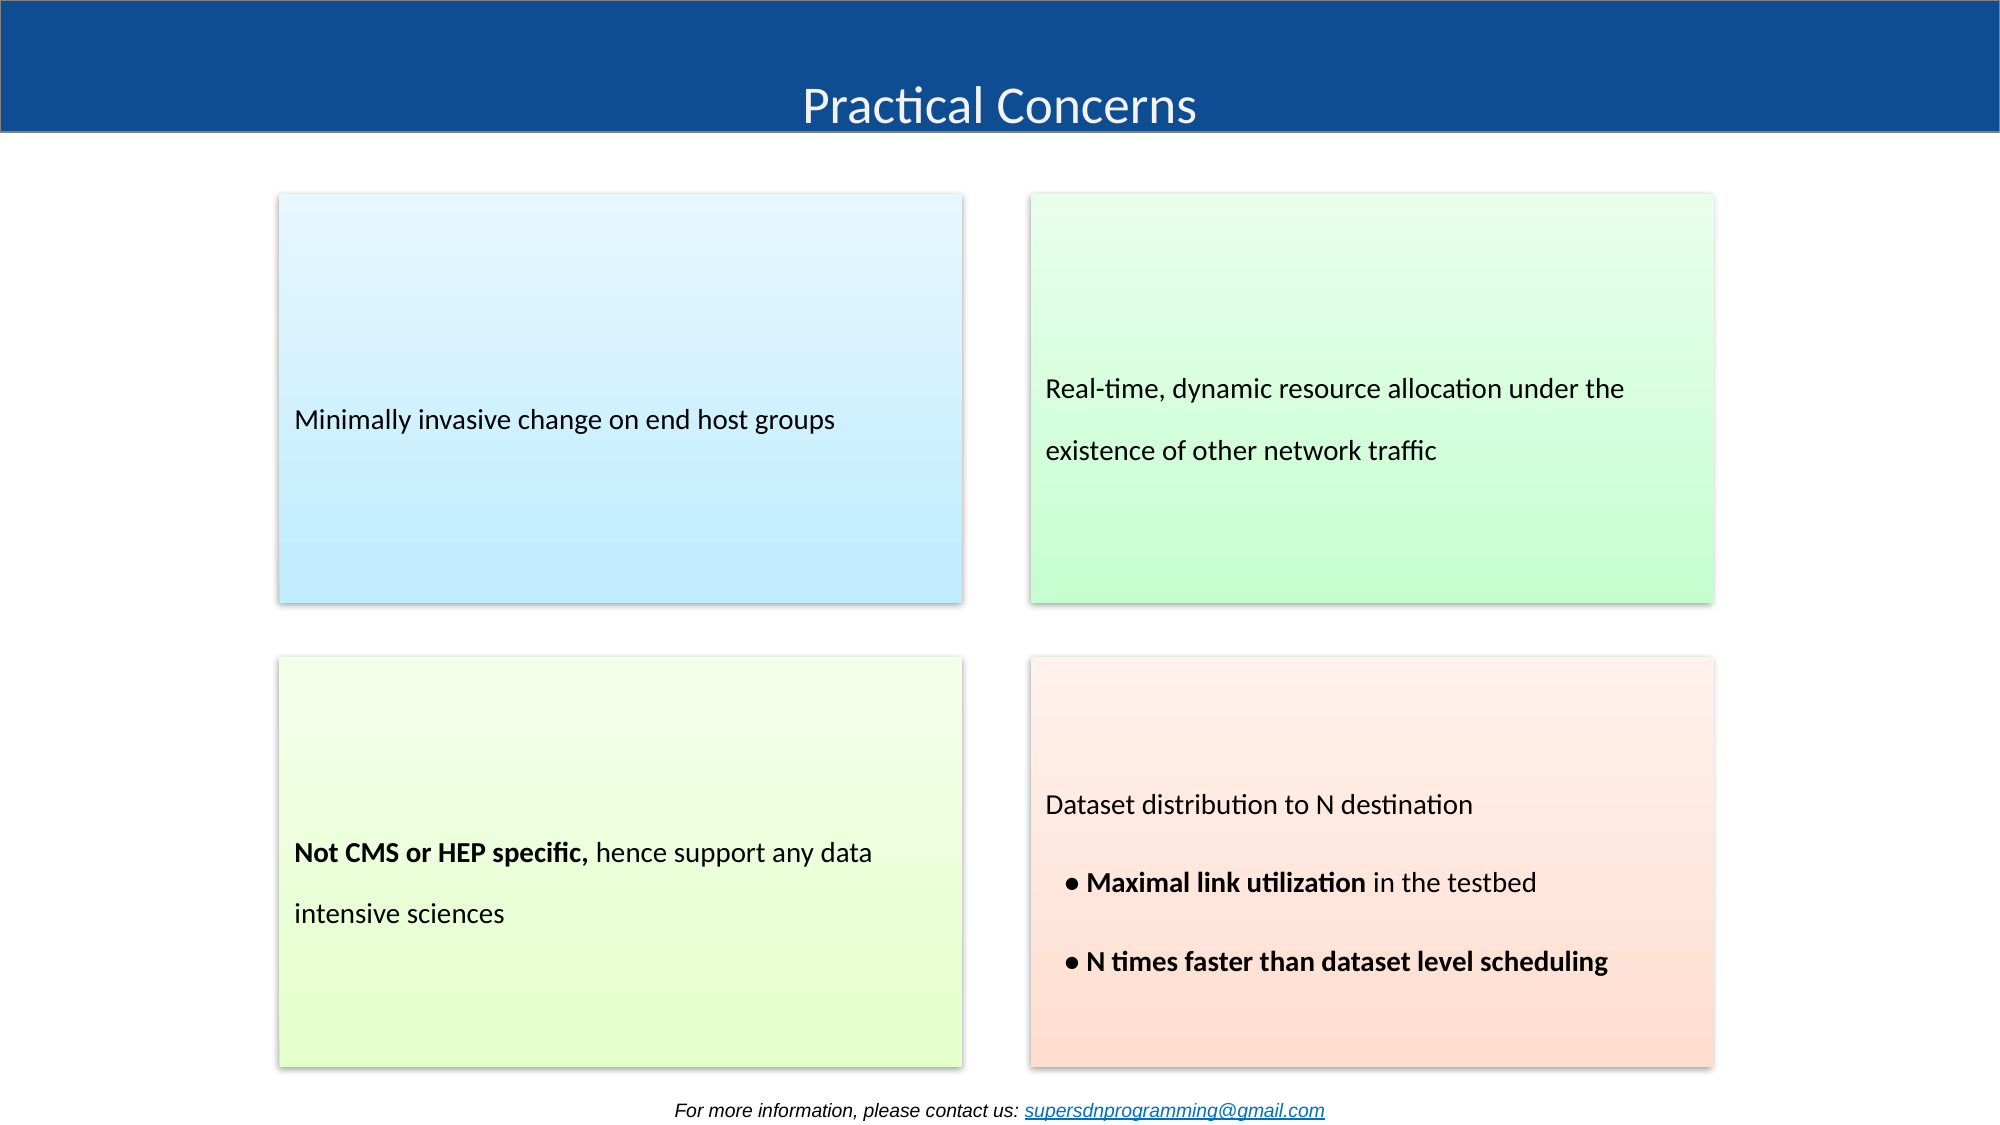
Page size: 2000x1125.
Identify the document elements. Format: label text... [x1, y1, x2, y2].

text_box Practical Concerns [0, 1, 2000, 142]
text_box Minimally invasive change on end host groups [279, 193, 963, 604]
text_box Real-time, dynamic resource allocation under the existence of other network traffic [1030, 193, 1714, 604]
text_box Not CMS or HEP specific, hence support any data intensive sciences [279, 657, 963, 1067]
text_box For more information, please contact us: supersdnprogramming@gmail.com [164, 1068, 1836, 1125]
text_box Dataset distribution to N destination • Maximal link utilization in the testbed • N times faster than dataset level scheduling [1030, 657, 1714, 1067]
